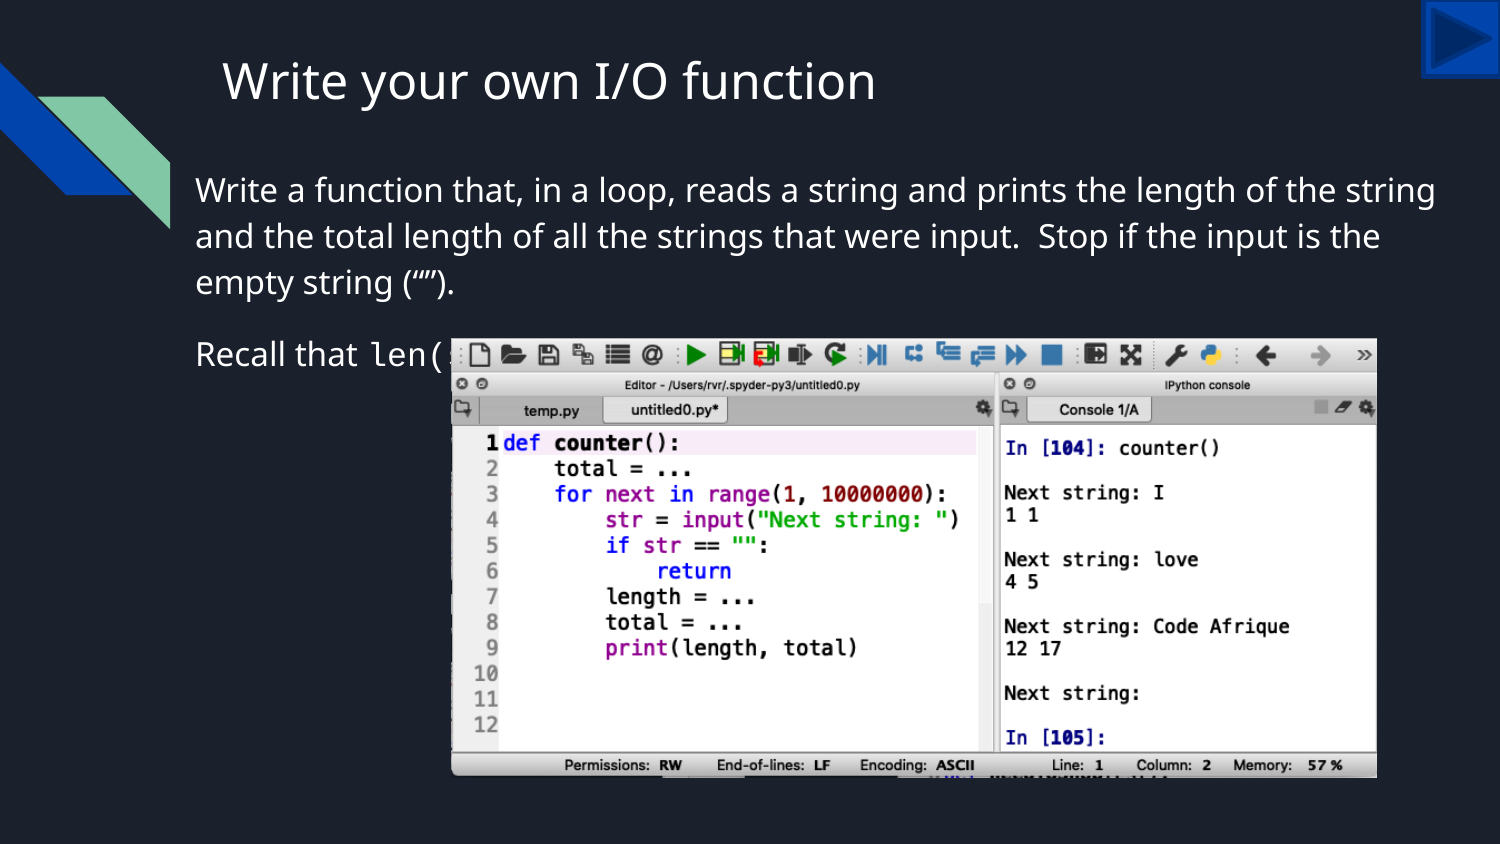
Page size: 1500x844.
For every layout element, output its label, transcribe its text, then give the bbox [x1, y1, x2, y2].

list Write a function that, in a loop, reads a string and prints the length of the string and the total length of all the strings that were input. Stop if the input is the empty string (“”). Recall that len(str) returns the length of string str [156, 148, 1479, 626]
title Write your own I/O function [207, 34, 1363, 148]
picture [451, 338, 1378, 779]
text_box [1421, 0, 1500, 79]
